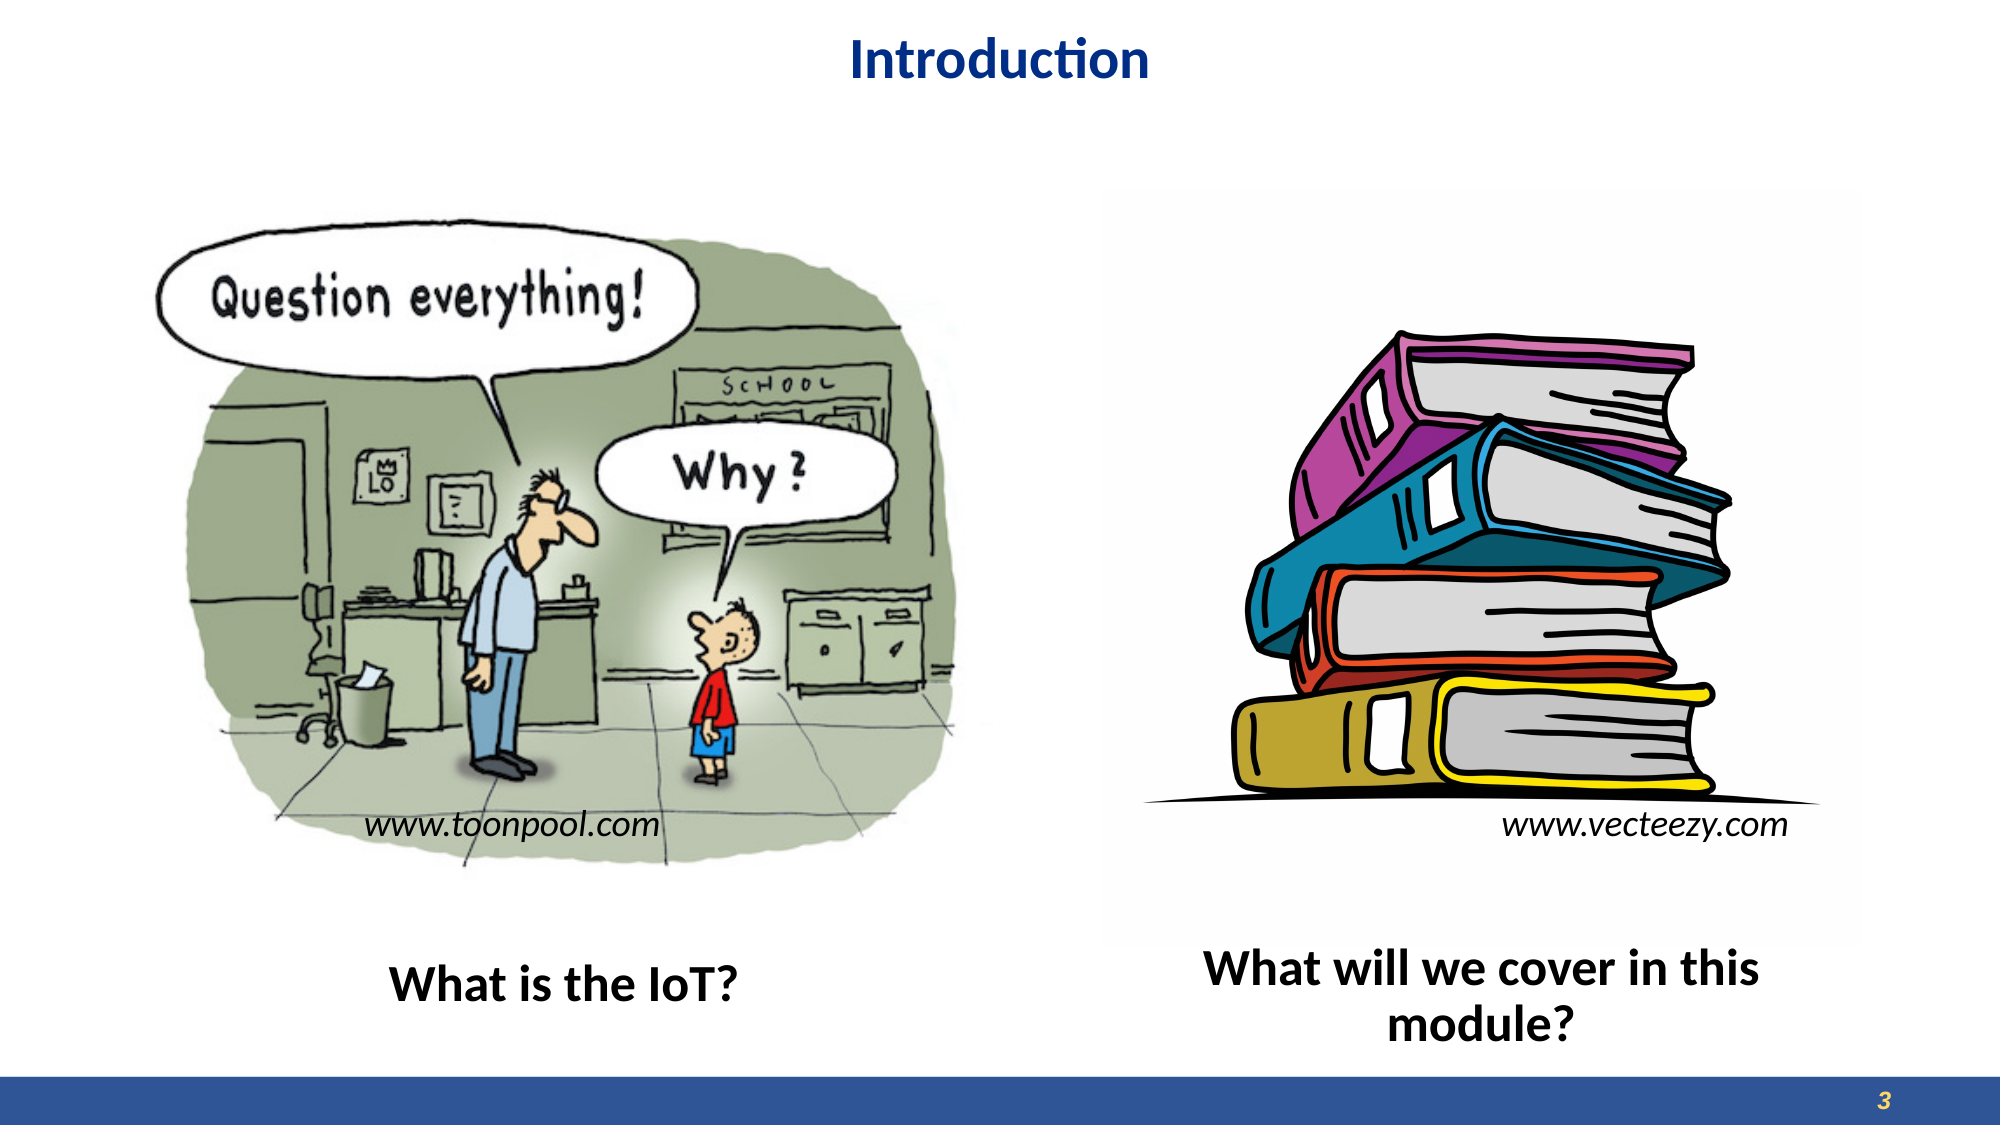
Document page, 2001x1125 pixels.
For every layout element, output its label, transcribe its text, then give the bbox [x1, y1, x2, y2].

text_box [177, 956, 919, 1076]
picture [128, 183, 1000, 900]
picture [1102, 187, 1861, 946]
title Introduction [137, 20, 1863, 100]
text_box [721, 851, 1836, 1059]
